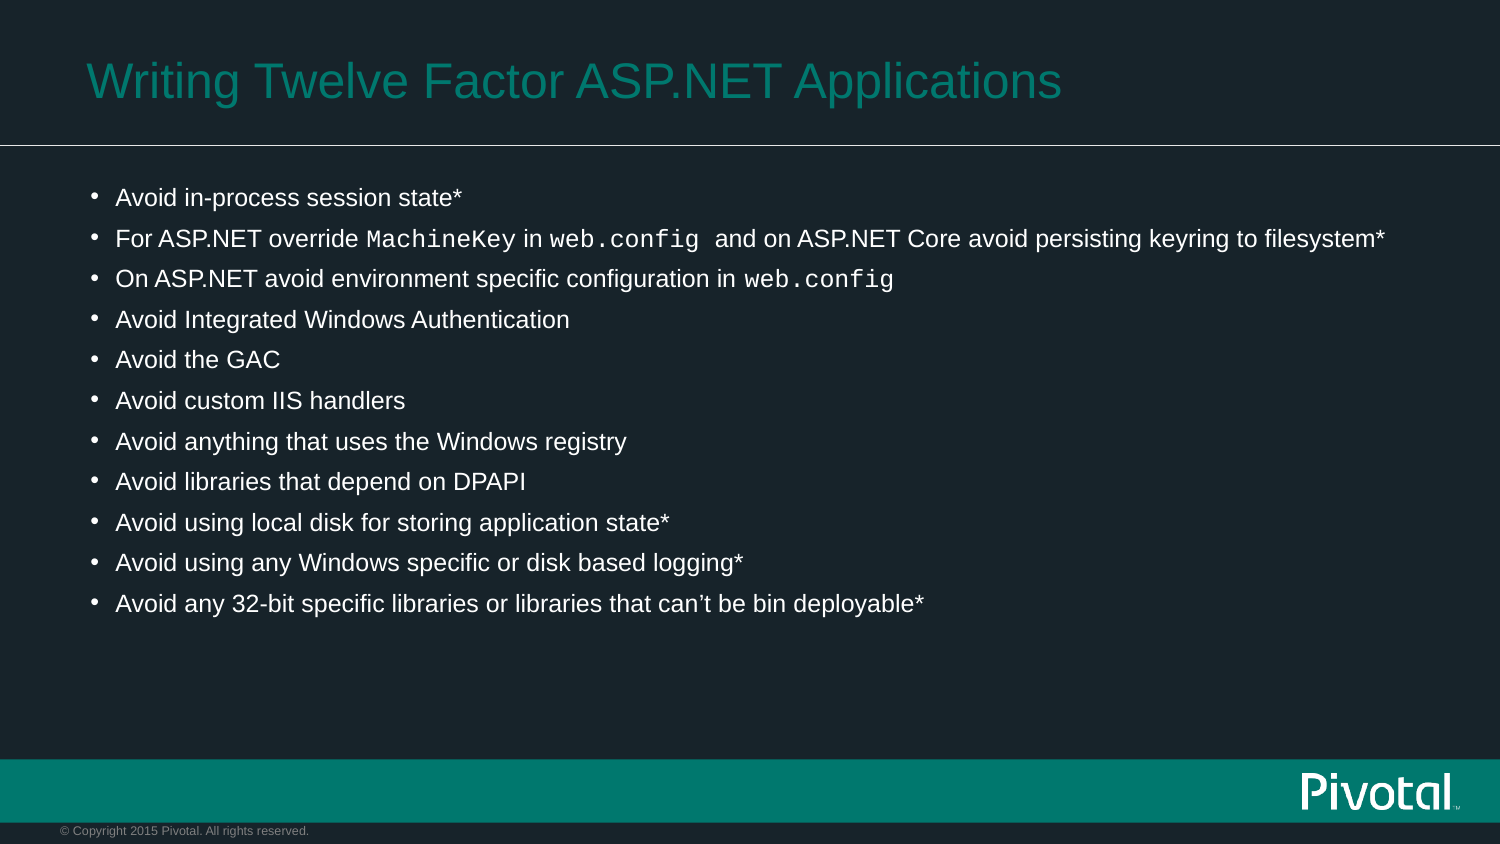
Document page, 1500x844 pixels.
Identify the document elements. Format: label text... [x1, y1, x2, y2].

list Avoid in-process session state* For ASP.NET override MachineKey in web.config and on ASP.NET Core avoid persisting keyring to filesystem* On ASP.NET avoid environment specific configuration in web.config Avoid Integrated Windows Authentication Avoid the GAC Avoid custom IIS handlers Avoid anything that uses the Windows registry Avoid libraries that depend on DPAPI Avoid using local disk for storing application state* Avoid using any Windows specific or disk based logging* Avoid any 32-bit specific libraries or libraries that can’t be bin deployable* [75, 181, 1425, 688]
title Writing Twelve Factor ASP.NET Applications [75, 52, 1425, 113]
picture [1302, 773, 1460, 810]
